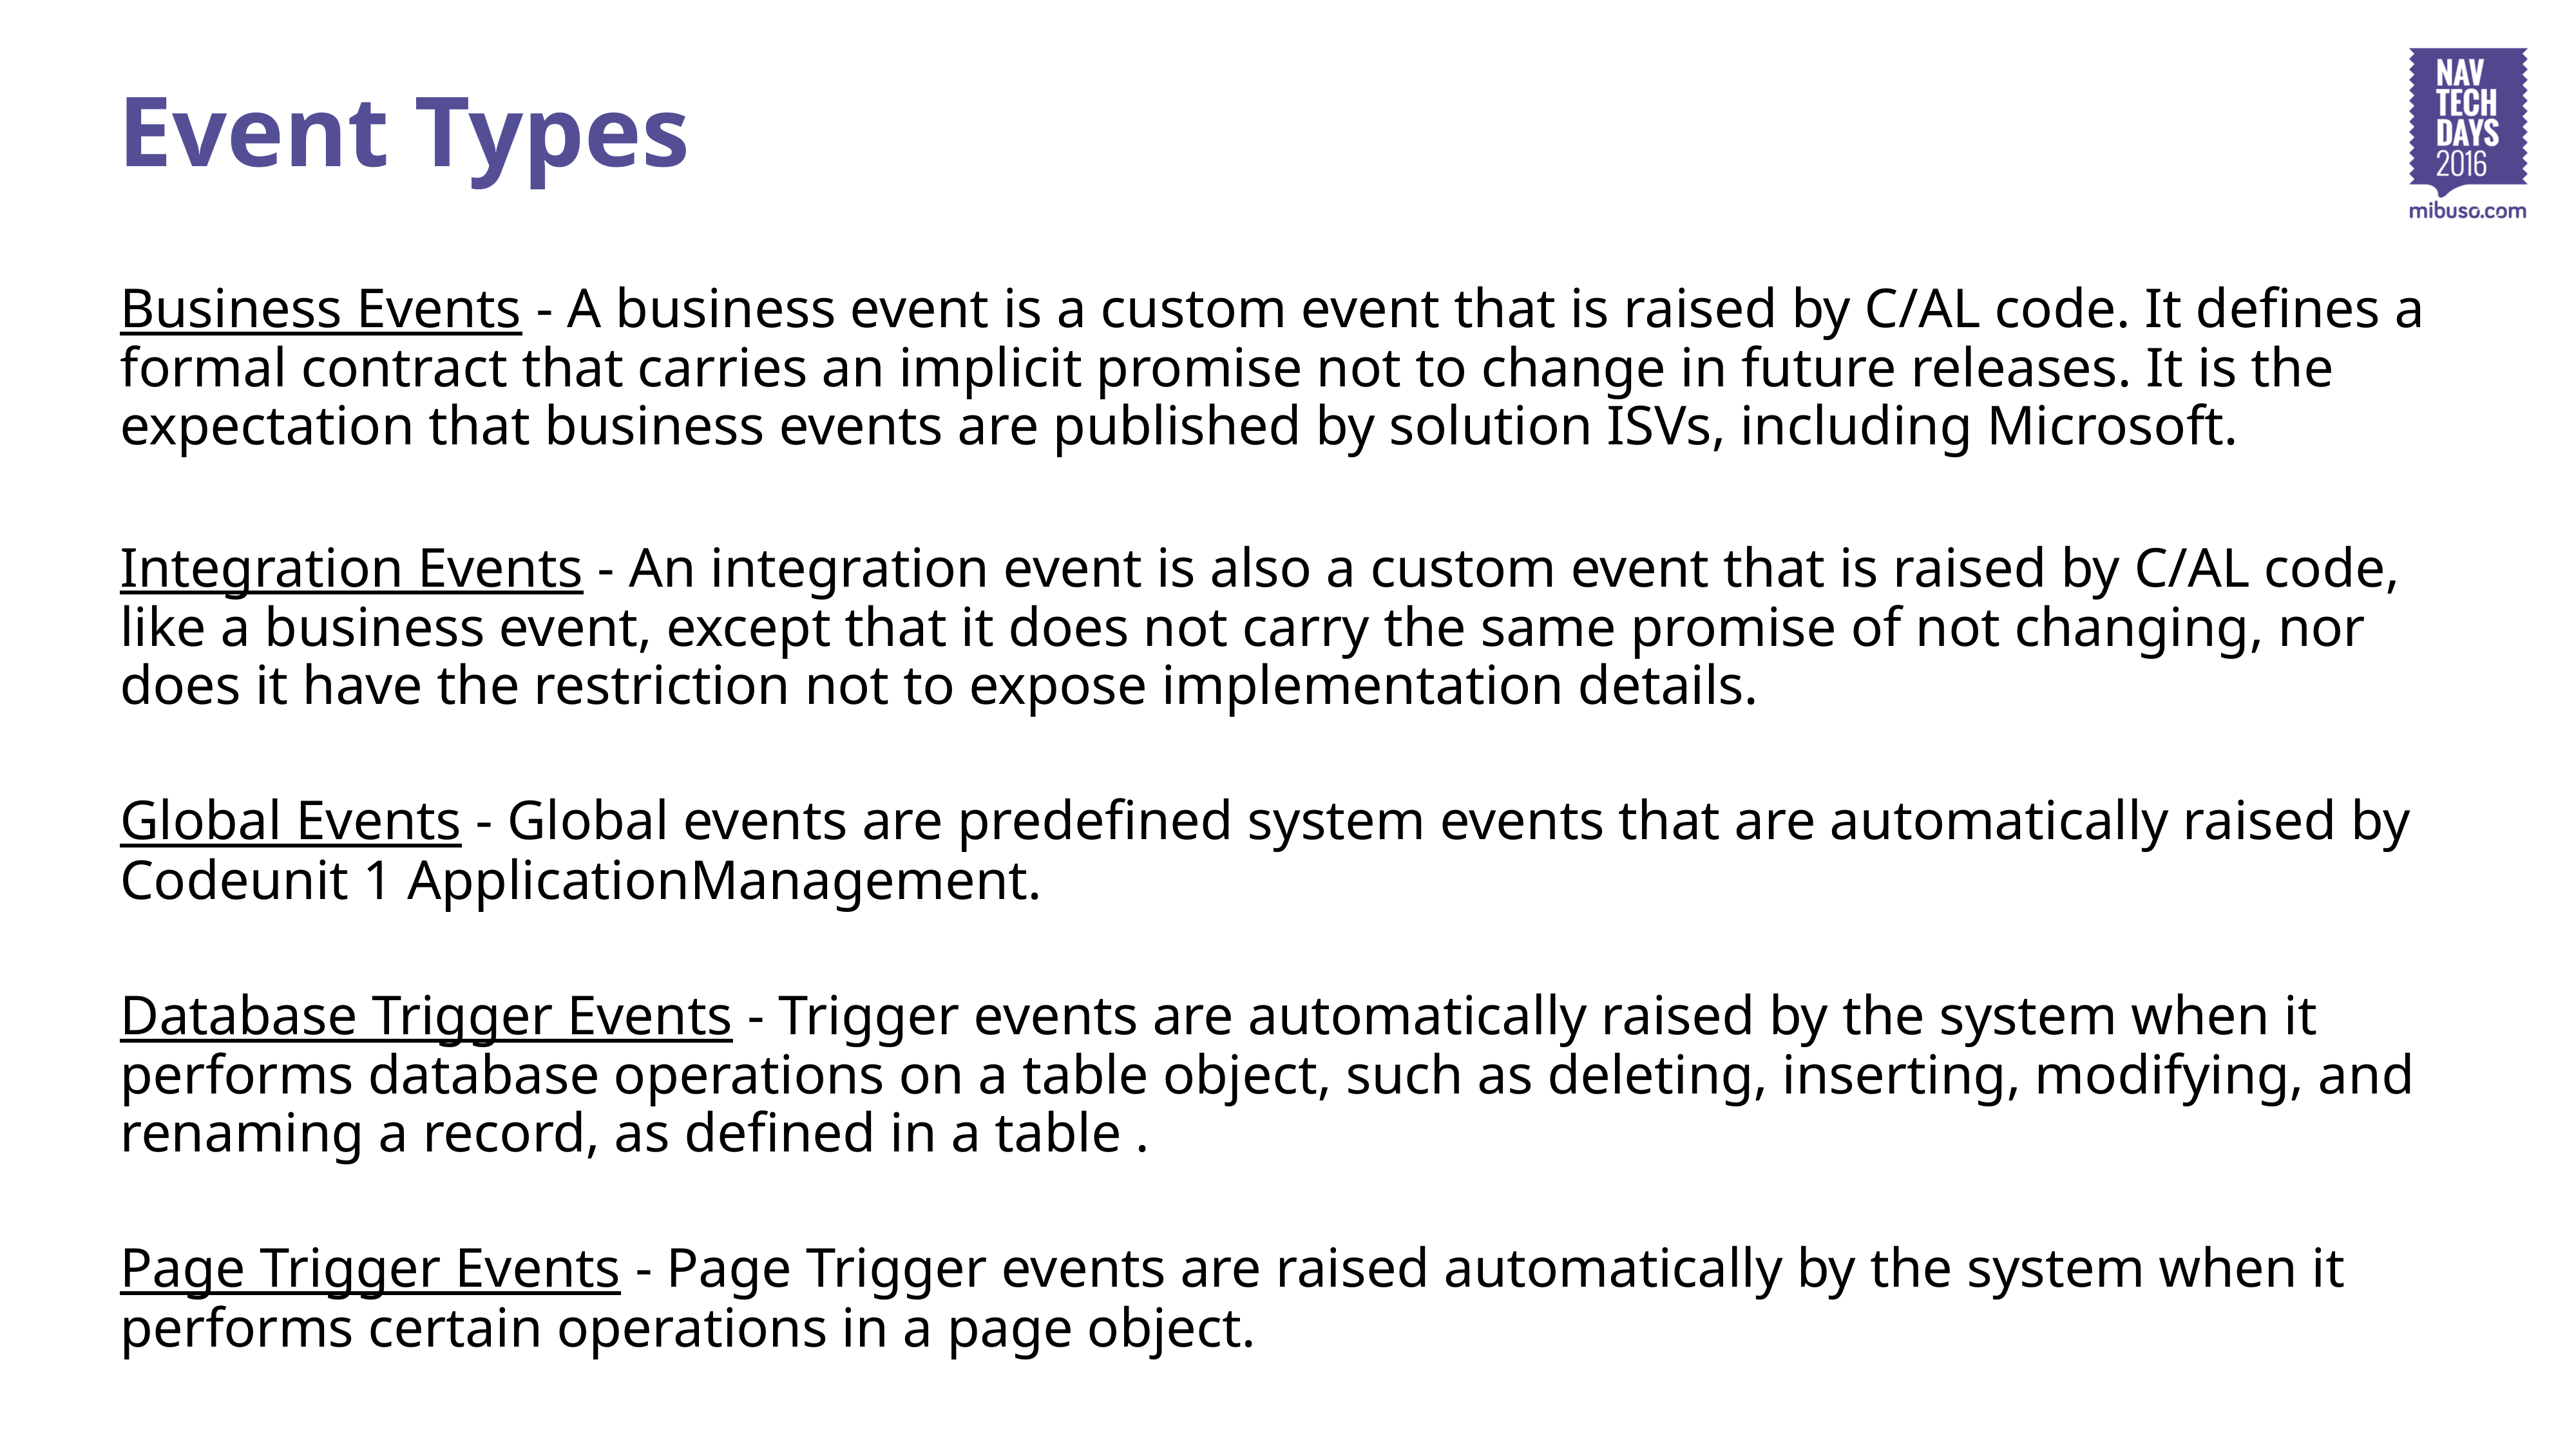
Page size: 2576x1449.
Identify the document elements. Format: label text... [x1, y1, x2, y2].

title Event Types [108, 40, 2468, 231]
list Business Events - A business event is a custom event that is raised by C/AL code. It defines a formal contract that carries an implicit promise not to change in future releases. It is the expectation that business events are published by solution ISVs, including Microsoft. Integration Events - An integration event is also a custom event that is raised by C/AL code, like a business event, except that it does not carry the same promise of not changing, nor does it have the restriction not to expose implementation details. Global Events - Global events are predefined system events that are automatically raised by Codeunit 1 ApplicationManagement. Database Trigger Events - Trigger events are automatically raised by the system when it performs database operations on a table object, such as deleting, inserting, modifying, and renaming a record, as defined in a table . Page Trigger Events - Page Trigger events are raised automatically by the system when it performs certain operations in a page object. [110, 270, 2468, 1372]
picture [2391, 35, 2544, 235]
